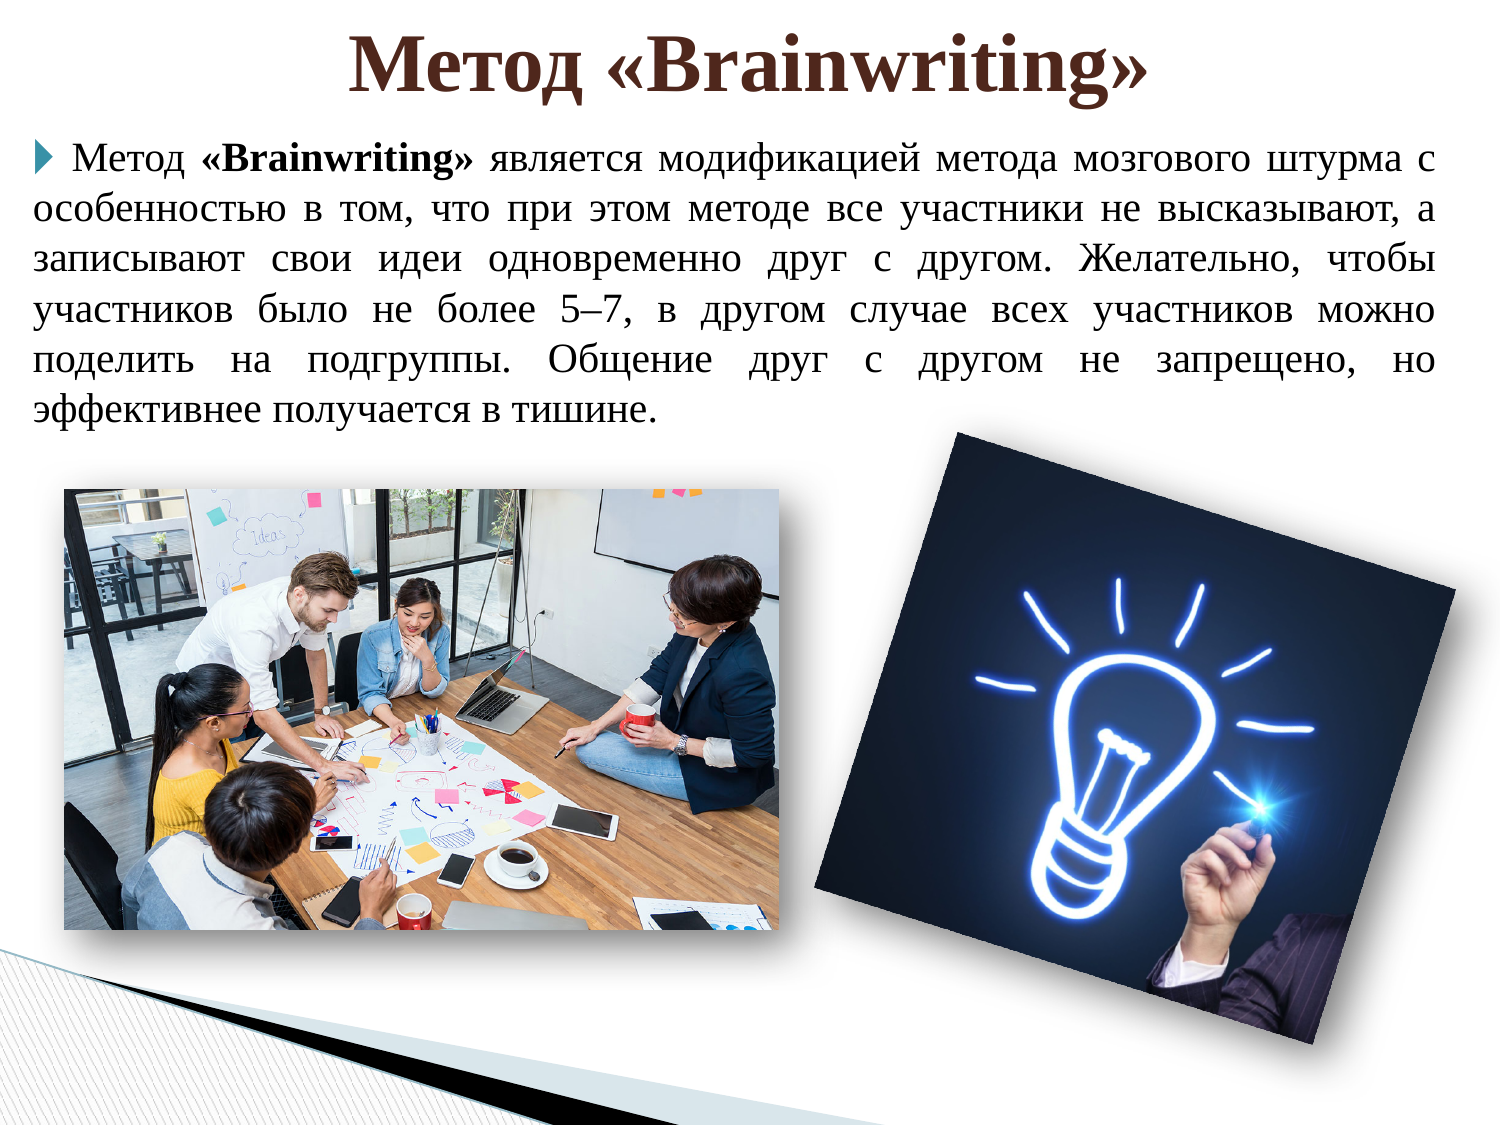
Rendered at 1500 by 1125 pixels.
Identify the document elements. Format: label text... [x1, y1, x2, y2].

picture [815, 432, 1455, 1044]
picture [64, 488, 779, 931]
title Метод «Brainwriting» [0, 34, 1500, 182]
list Метод «Brainwriting» является модификацией метода мозгового штурма с особенностью в том, что при этом методе все участники не высказывают, а записывают свои идеи одновременно друг с другом. Желательно, чтобы участников было не более 5–7, в другом случае всех участников можно поделить на подгруппы. Общение друг с другом не запрещено, но эффективнее получается в тишине. [0, 182, 1452, 1090]
